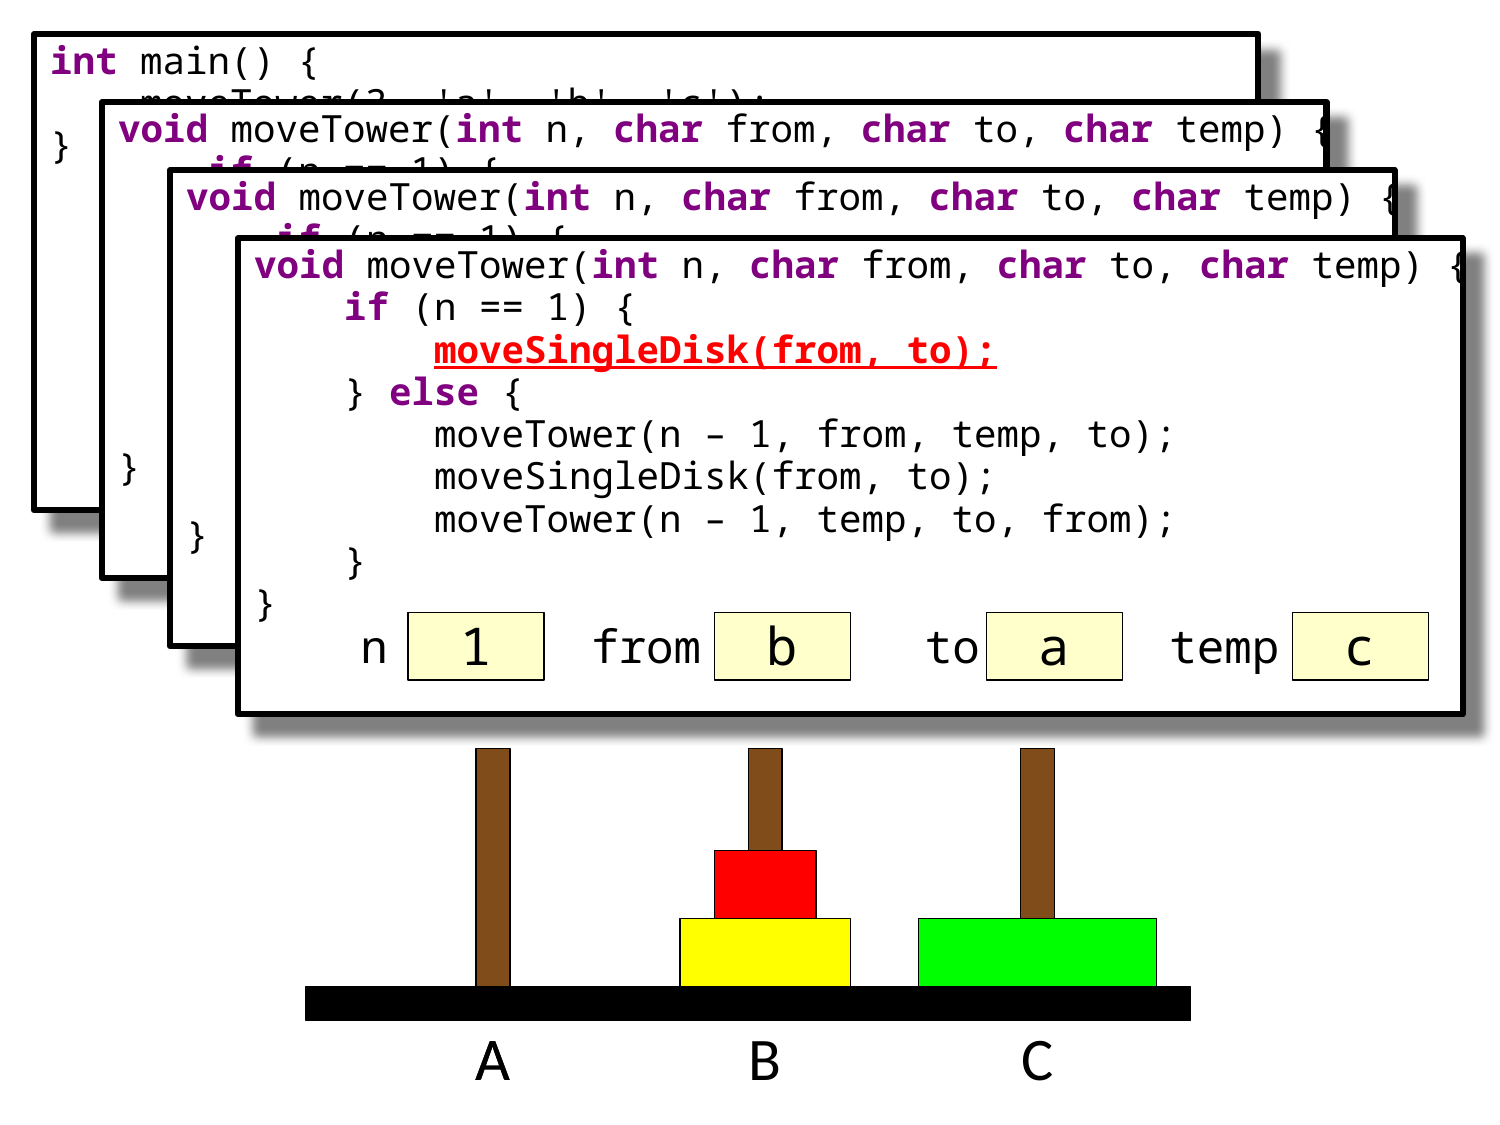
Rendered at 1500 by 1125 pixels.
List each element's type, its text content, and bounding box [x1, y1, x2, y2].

text_box int main() { moveTower(3, 'a', 'b', 'c'); } [33, 34, 1259, 511]
text_box n [340, 612, 408, 681]
text_box void moveTower(int n, char from, char to, char temp) { if (n == 1) { moveSingleDisk(from, to); } else { moveTower(n – 1, from, temp, to); moveSingleDisk(from, to); moveTower(n – 1, temp, to, from); } } [101, 102, 1327, 579]
text_box B [714, 1020, 817, 1089]
text_box [306, 986, 1191, 1021]
text_box temp [1156, 612, 1292, 681]
text_box c [1292, 612, 1429, 681]
text_box [748, 748, 783, 850]
text_box to [918, 612, 986, 681]
text_box [714, 850, 817, 919]
text_box from [578, 612, 714, 681]
text_box C [986, 1020, 1089, 1089]
text_box A [442, 1020, 545, 1089]
text_box a [986, 612, 1123, 681]
text_box [918, 918, 1157, 987]
text_box [476, 748, 511, 986]
text_box b [714, 612, 851, 681]
text_box [680, 918, 851, 987]
text_box void moveTower(int n, char from, char to, char temp) { if (n == 1) { moveSingleDisk(from, to); } else { moveTower(n – 1, from, temp, to); moveSingleDisk(from, to); moveTower(n – 1, temp, to, from); } } [170, 170, 1395, 647]
text_box 1 [408, 612, 545, 681]
text_box void moveTower(int n, char from, char to, char temp) { if (n == 1) { moveSingleDisk(from, to); } else { moveTower(n – 1, from, temp, to); moveSingleDisk(from, to); moveTower(n – 1, temp, to, from); } } [238, 238, 1463, 715]
text_box [1020, 748, 1055, 918]
